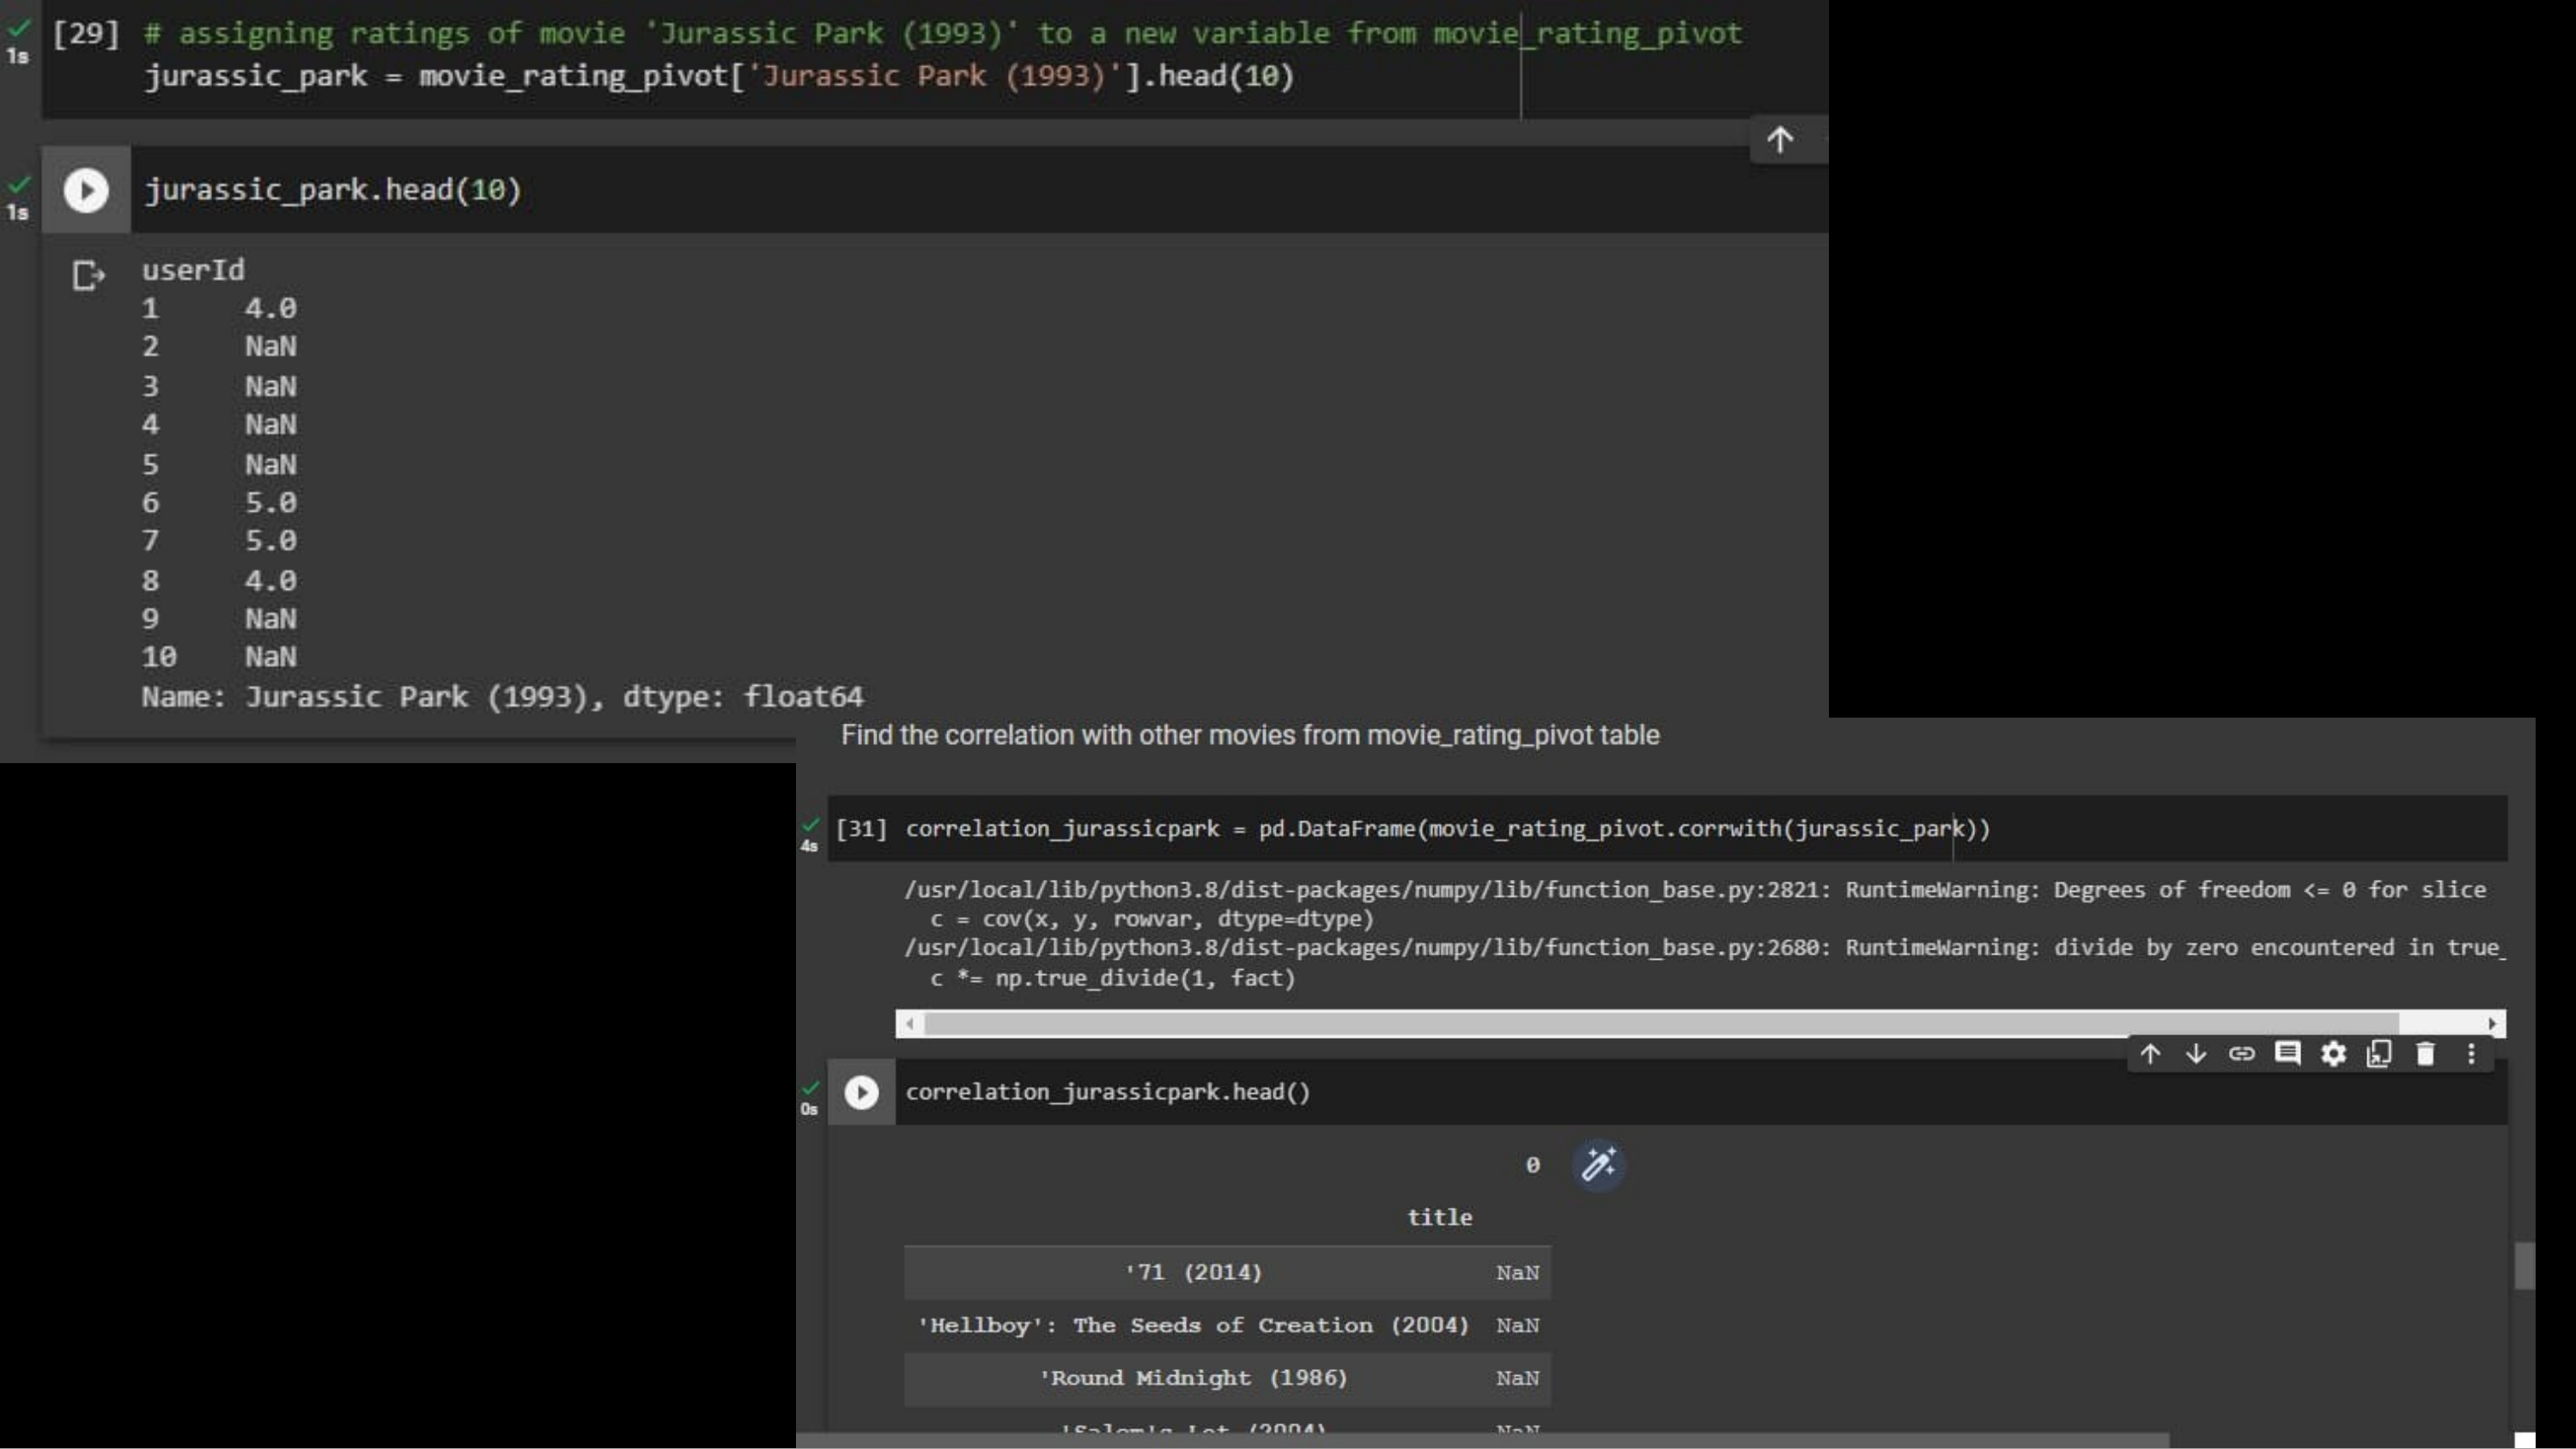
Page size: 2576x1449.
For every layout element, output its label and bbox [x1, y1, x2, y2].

text_box [0, 0, 2536, 1449]
